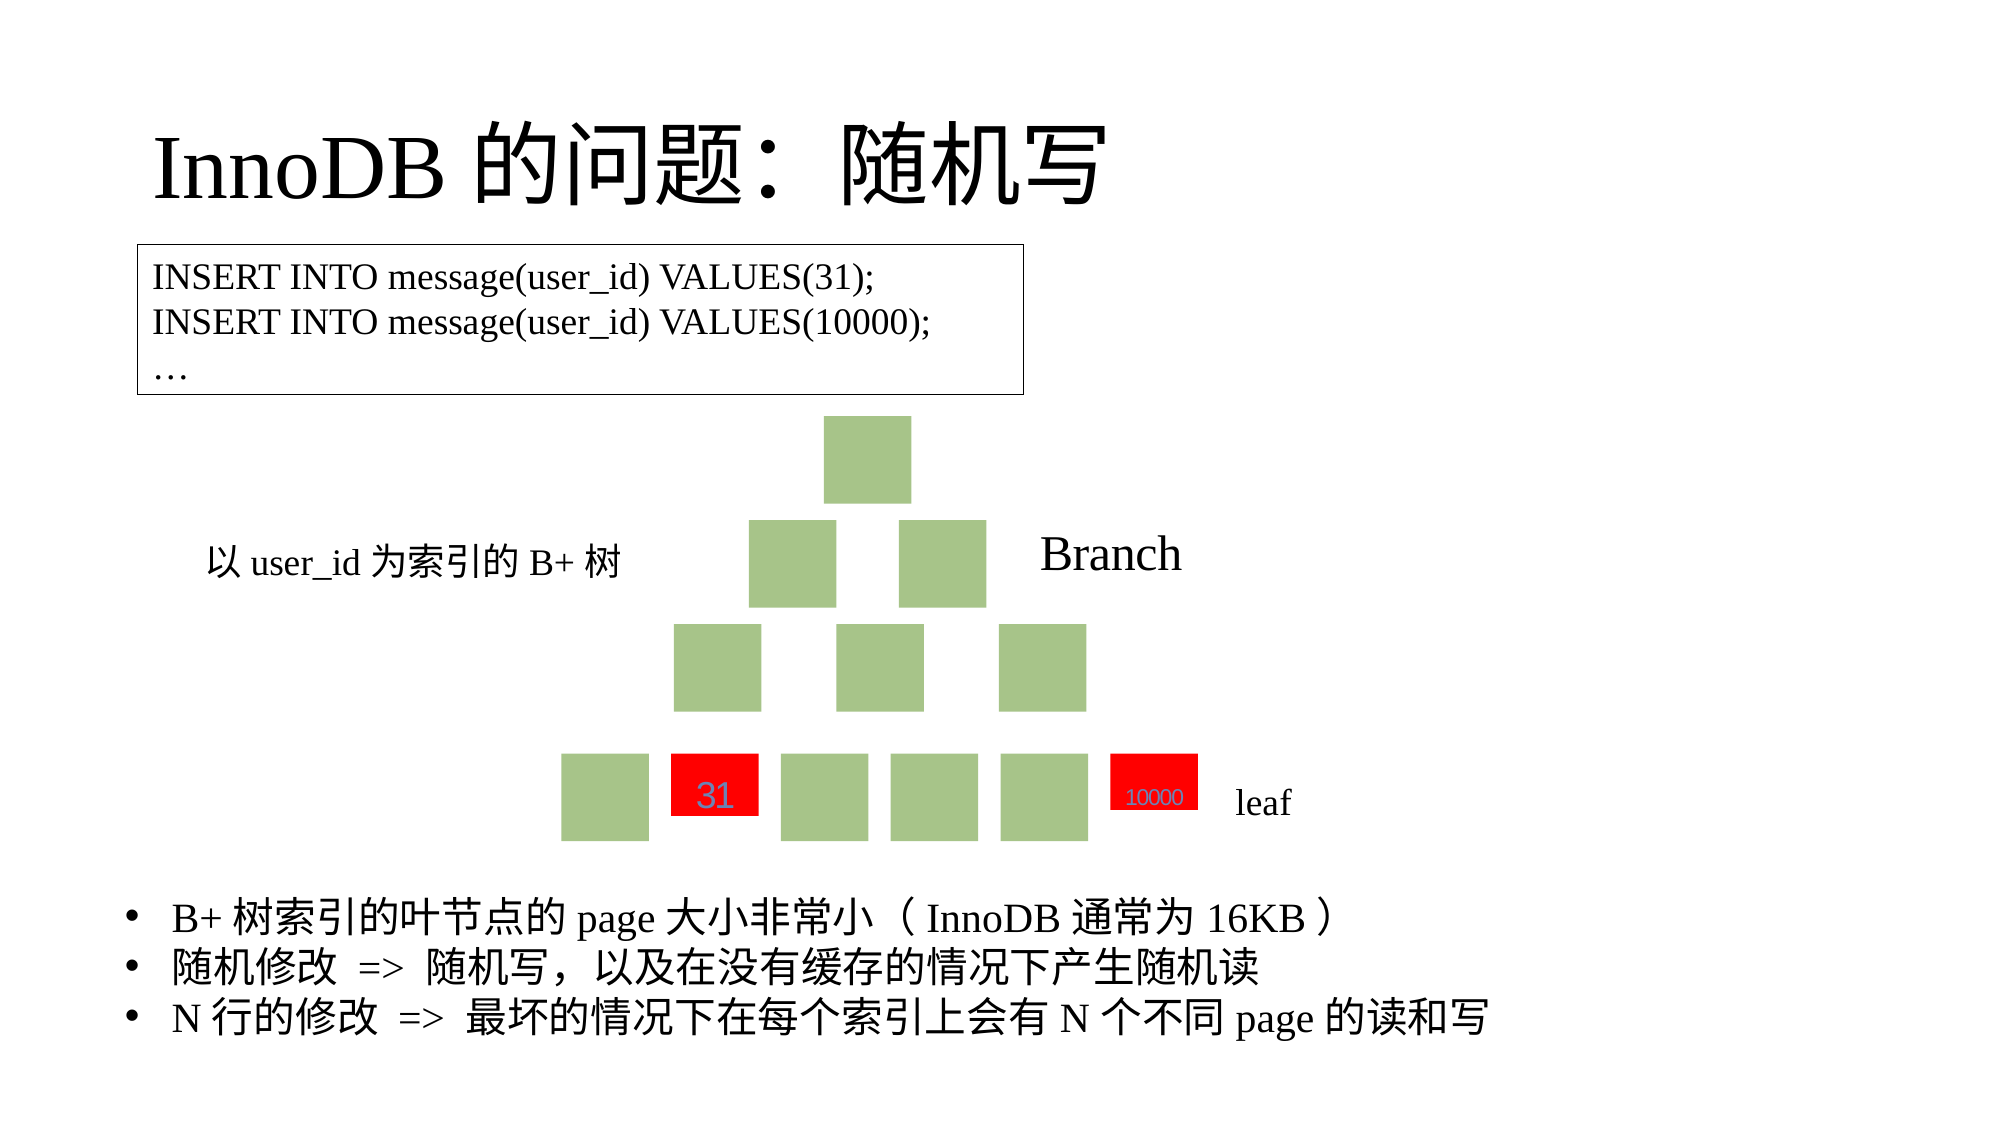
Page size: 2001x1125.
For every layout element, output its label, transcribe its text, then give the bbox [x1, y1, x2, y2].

text_box leaf [1220, 770, 1307, 831]
text_box 以user_id为索引的B+树 [189, 530, 637, 591]
text_box [748, 520, 837, 608]
text_box 10000 [1110, 753, 1198, 810]
text_box [1000, 753, 1089, 842]
text_box Branch [1037, 518, 1199, 581]
title InnoDB的问题：随机写 [137, 59, 1863, 278]
text_box [836, 624, 924, 712]
text_box [998, 624, 1087, 712]
text_box B+树索引的叶节点的page大小非常小（InnoDB通常为16KB） 随机修改 => 随机写，以及在没有缓存的情况下产生随机读 N行的修改 => 最坏的情况下在每个索引上会有N个不同page的读和写 [109, 883, 1627, 1048]
text_box 31 [671, 753, 759, 816]
text_box [823, 416, 912, 504]
text_box [561, 753, 649, 842]
text_box [673, 624, 762, 712]
text_box [780, 753, 869, 842]
text_box INSERT INTO message(user_id) VALUES(31); INSERT INTO message(user_id) VALUES(10000); … [137, 244, 1024, 395]
text_box [890, 753, 979, 842]
text_box [898, 520, 987, 608]
